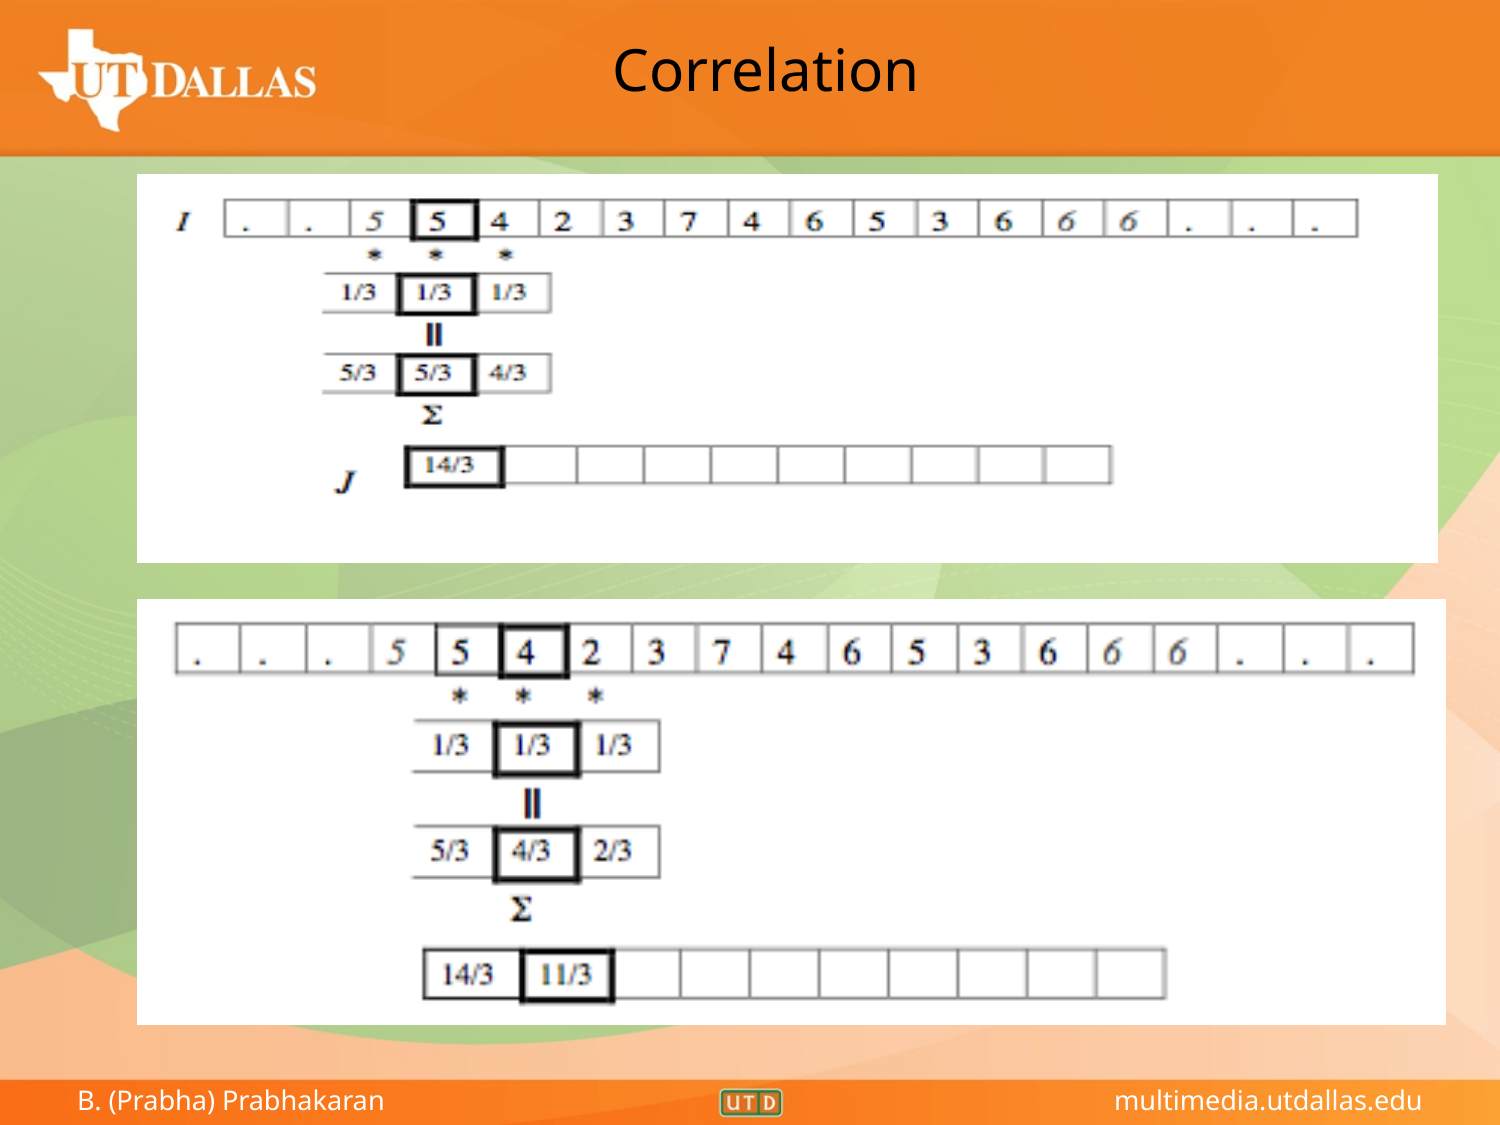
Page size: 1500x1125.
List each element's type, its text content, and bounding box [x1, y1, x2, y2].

title Correlation [481, 24, 1051, 111]
picture [0, 0, 1500, 1125]
